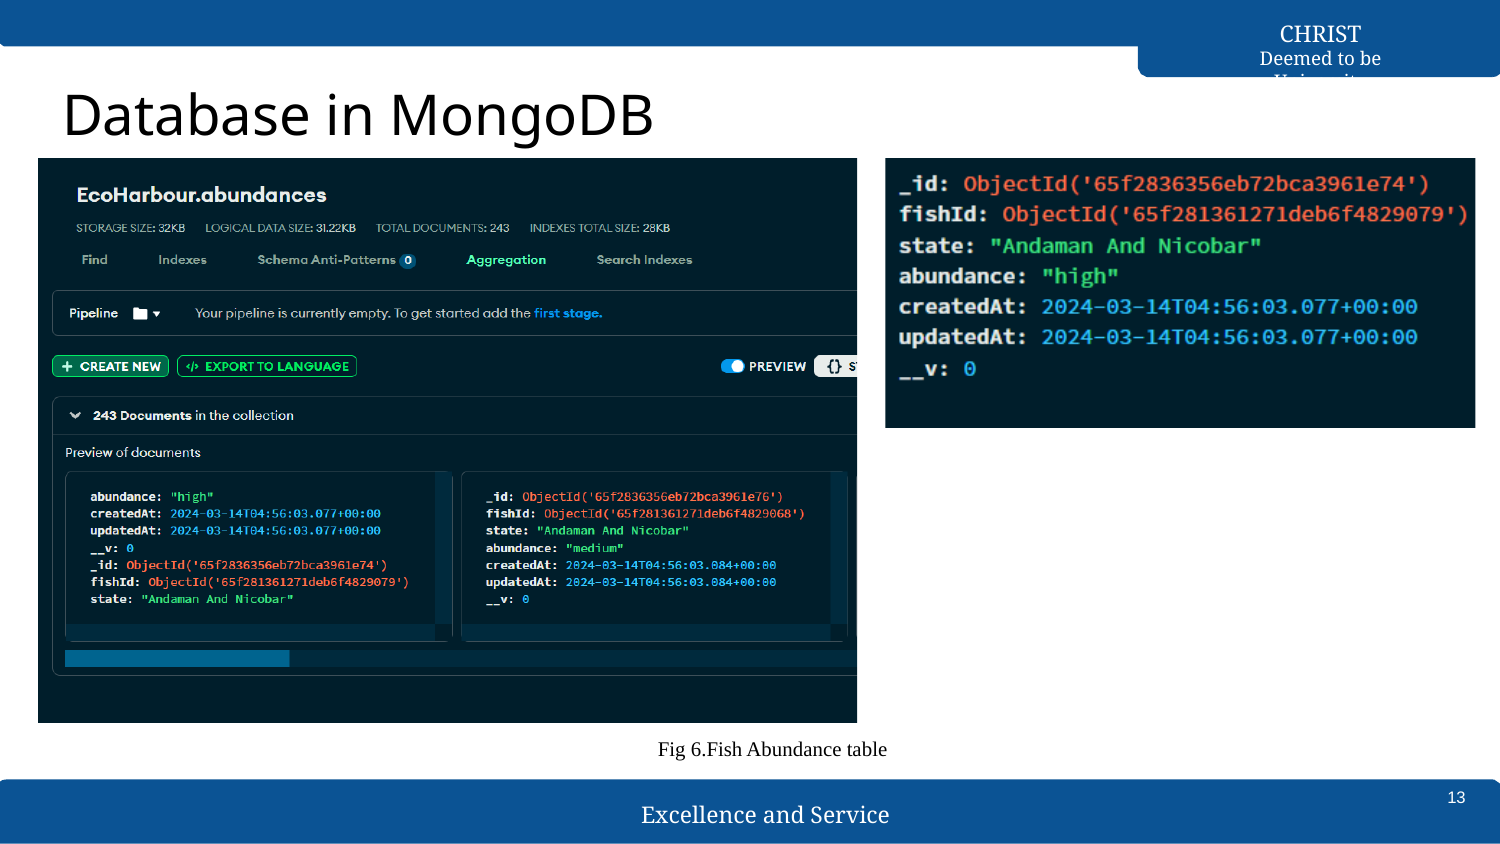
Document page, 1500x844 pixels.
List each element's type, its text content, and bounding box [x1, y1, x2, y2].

title Database in MongoDB [60, 17, 1140, 221]
text_box Fig 6.Fish Abundance table [526, 723, 1019, 774]
footer Excellence and Service [638, 795, 907, 844]
picture [37, 158, 858, 724]
slide_number 13 [1447, 787, 1476, 844]
text_box CHRIST Deemed to be University [1216, 17, 1425, 92]
picture [885, 158, 1476, 429]
